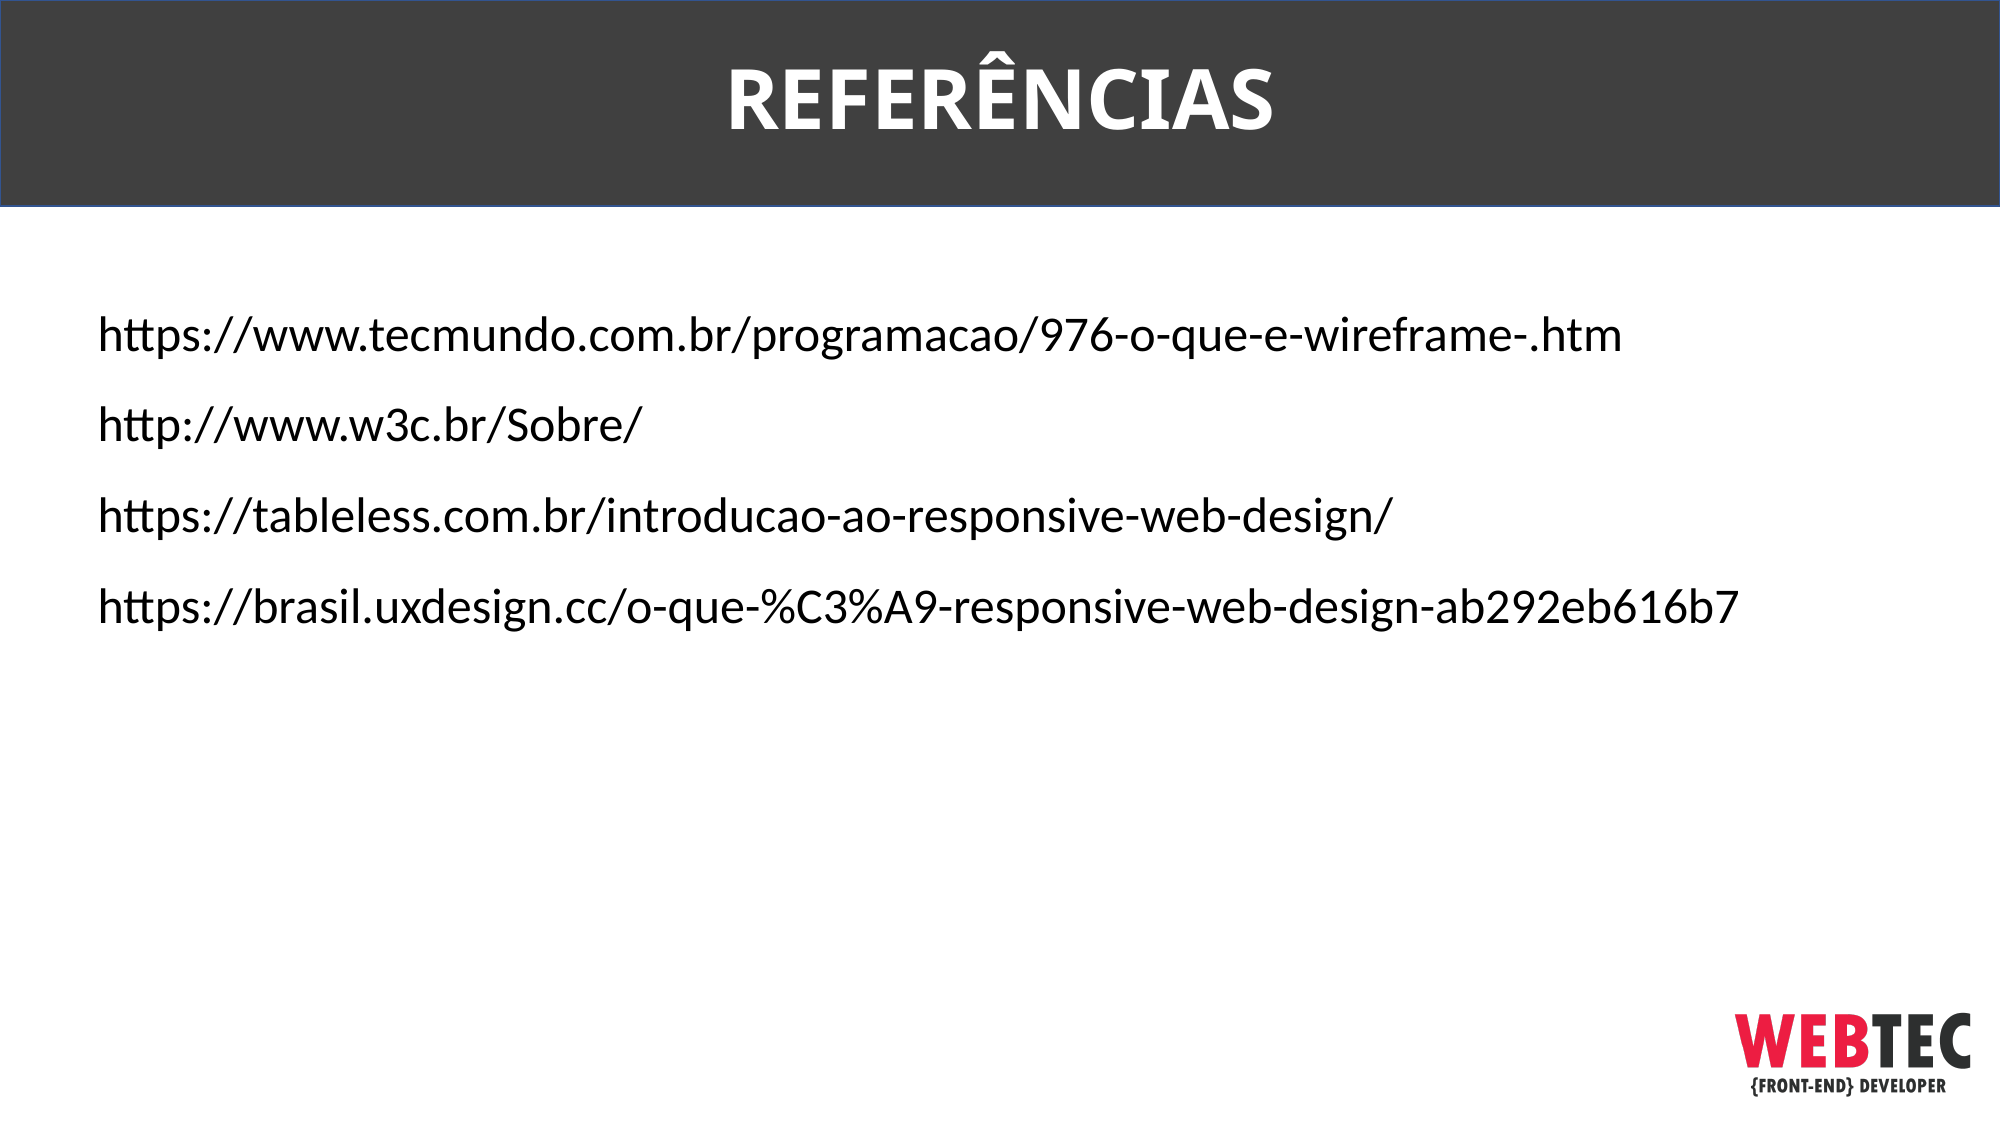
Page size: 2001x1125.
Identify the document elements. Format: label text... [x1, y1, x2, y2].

text_box https://tableless.com.br/introducao-ao-responsive-web-design/ [82, 475, 1718, 550]
text_box https://brasil.uxdesign.cc/o-que-%C3%A9-responsive-web-design-ab292eb616b7 [82, 565, 2000, 641]
picture [1706, 1005, 2000, 1106]
text_box http://www.w3c.br/Sobre/ [82, 384, 1404, 460]
text_box https://www.tecmundo.com.br/programacao/976-o-que-e-wireframe-.htm [82, 293, 1935, 369]
text_box [0, 0, 2000, 207]
title REFERÊNCIAS [340, 13, 1660, 193]
